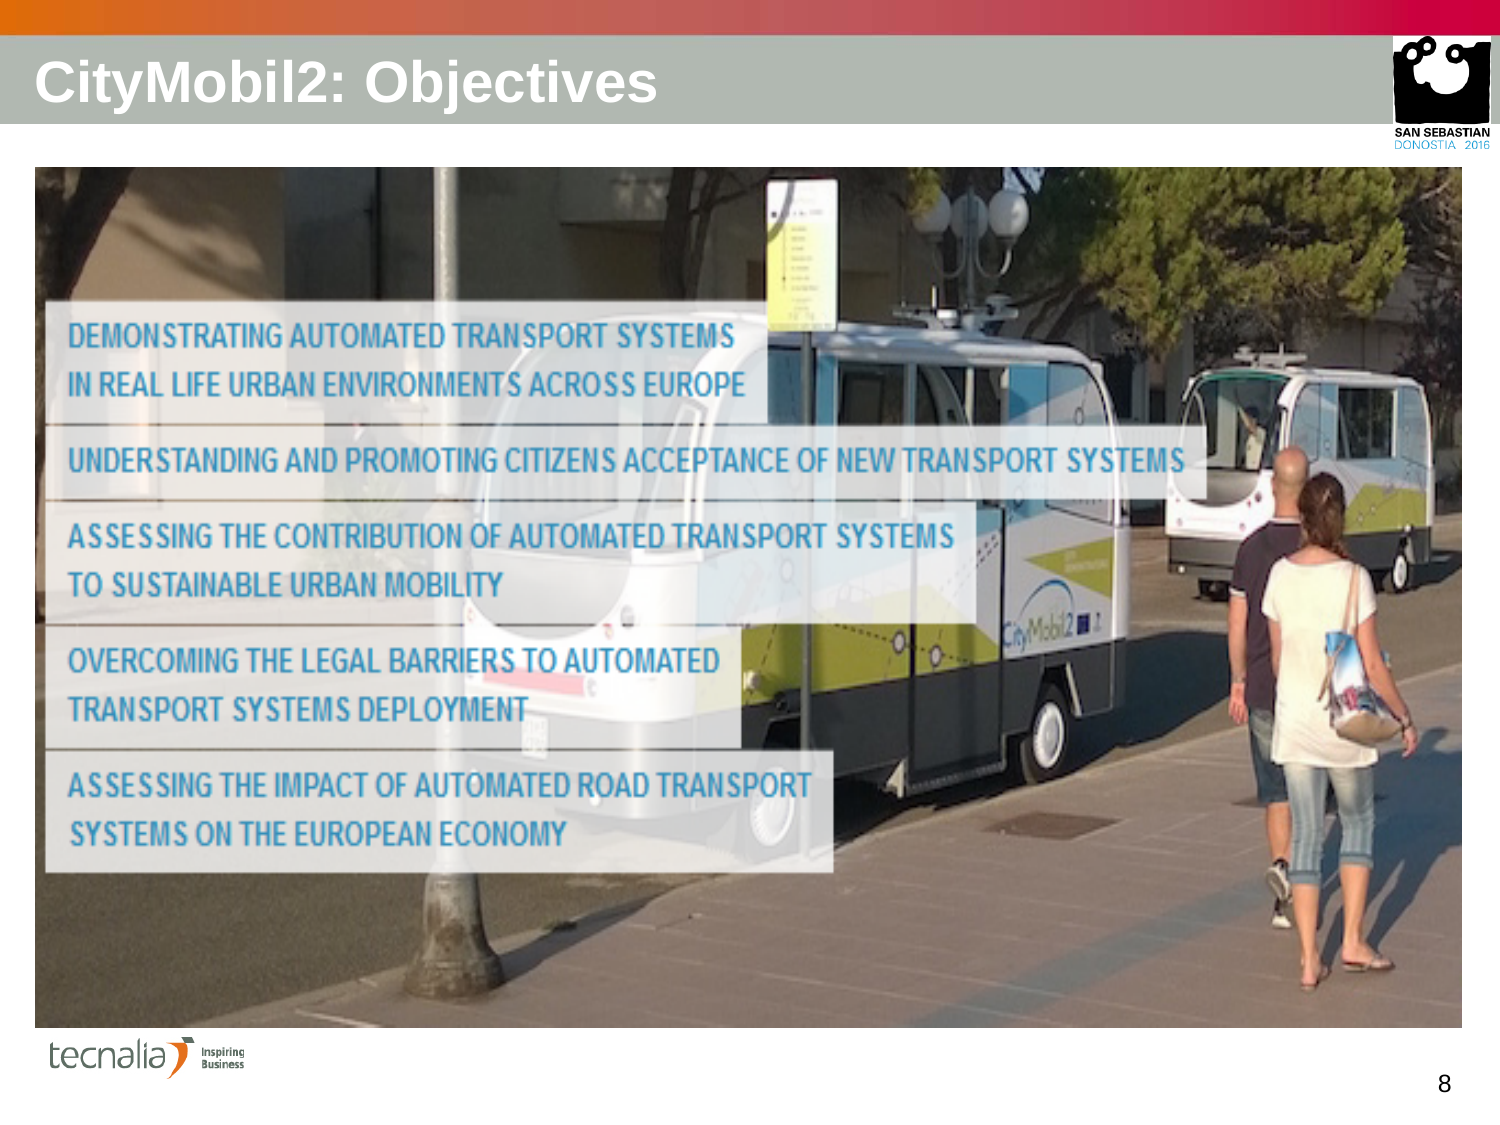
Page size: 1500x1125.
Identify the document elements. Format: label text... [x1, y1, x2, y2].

picture [50, 1037, 244, 1079]
picture [0, 0, 1500, 149]
text_box CityMobil2: Objectives [19, 34, 1479, 123]
picture [35, 166, 1463, 1028]
text_box 8 [1423, 1060, 1495, 1106]
